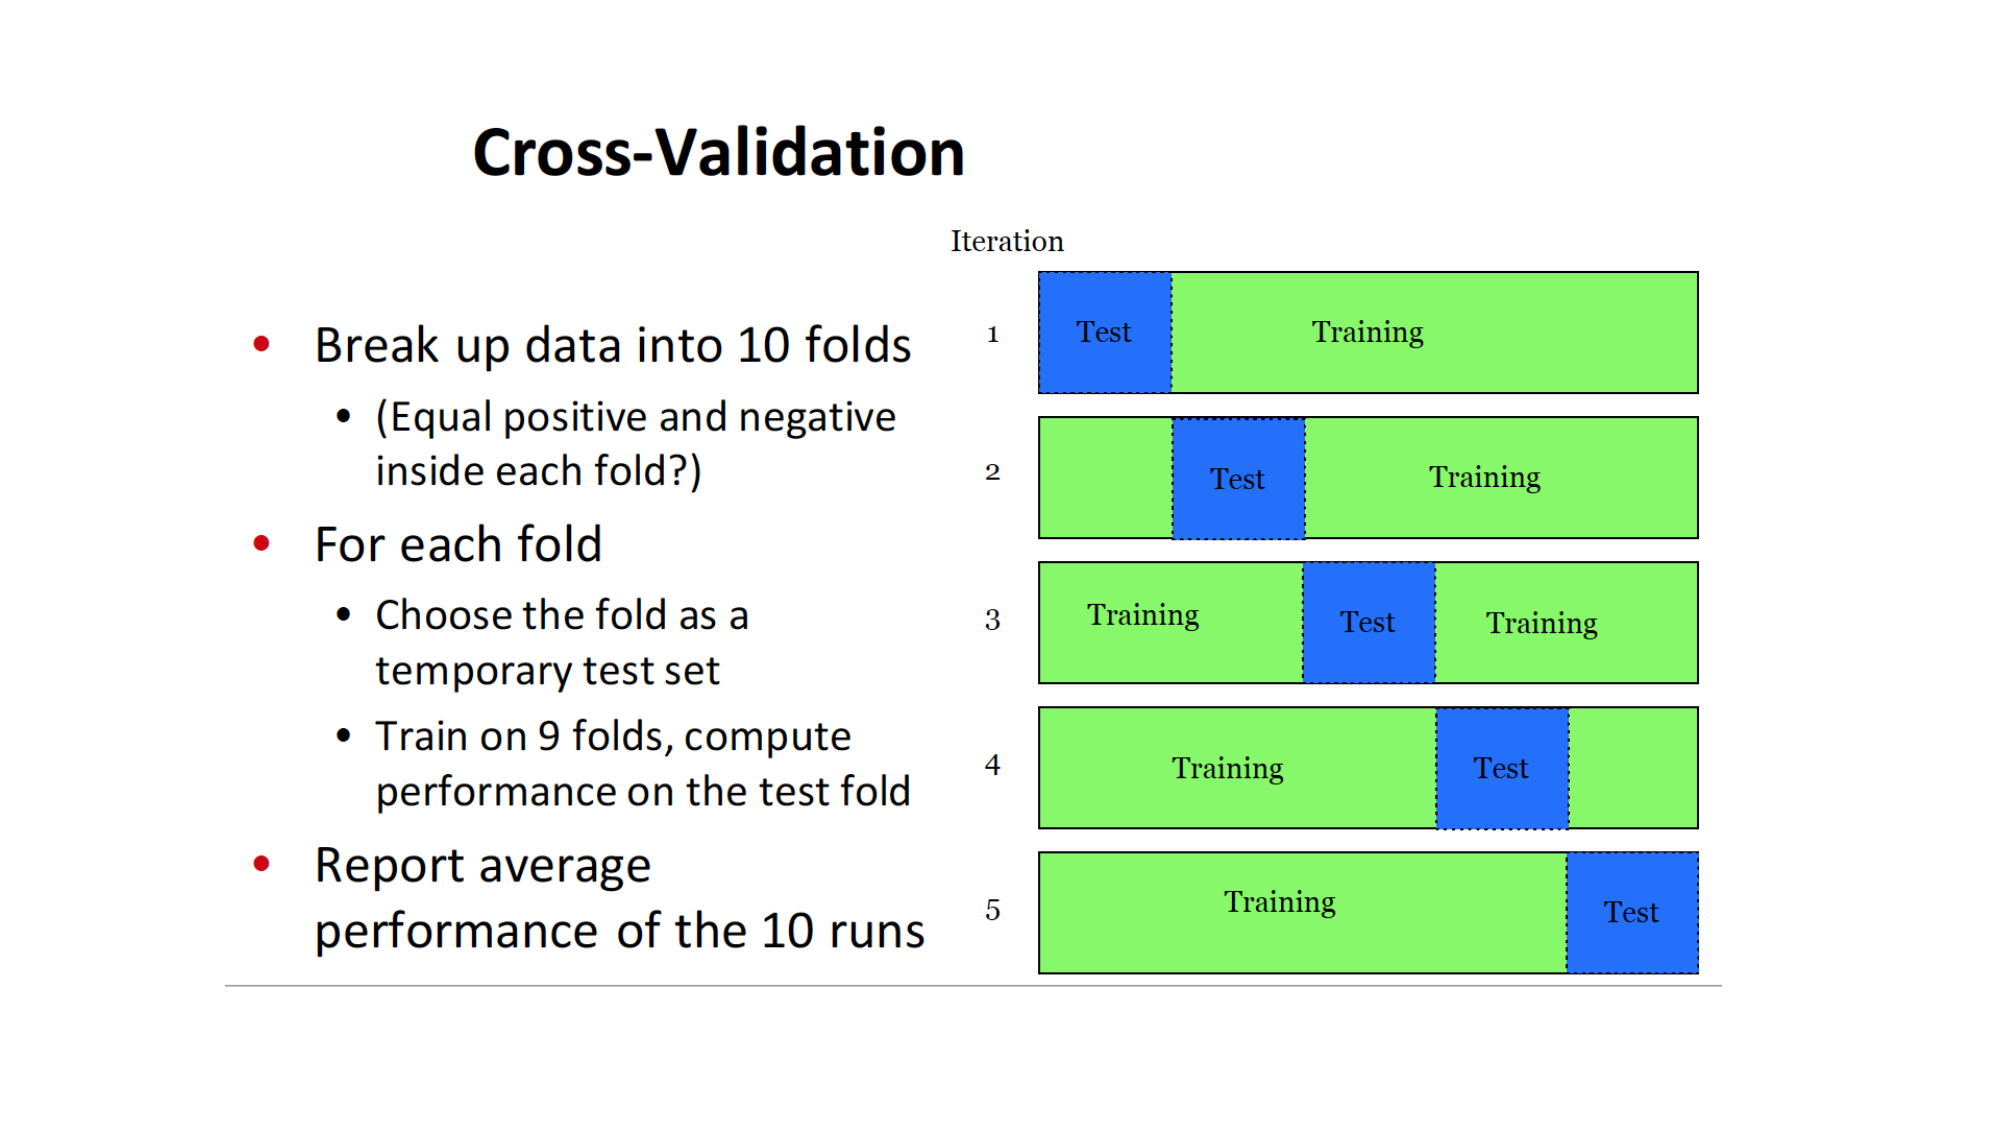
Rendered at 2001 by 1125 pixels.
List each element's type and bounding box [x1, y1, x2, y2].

picture [225, 81, 1722, 987]
